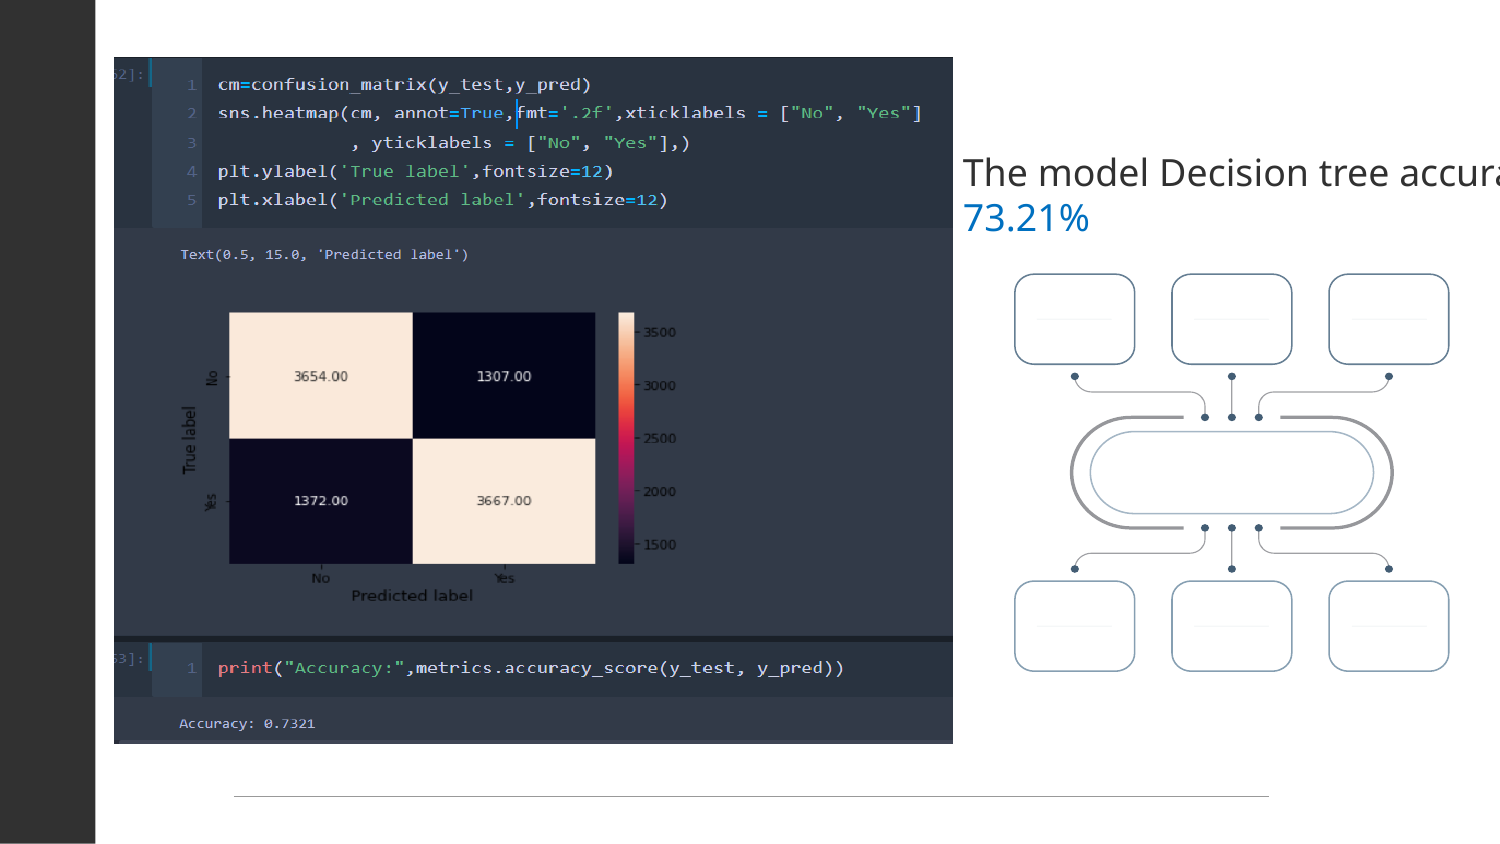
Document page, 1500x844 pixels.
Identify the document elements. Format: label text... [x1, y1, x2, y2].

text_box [1014, 273, 1450, 672]
title The model Decision tree accuracy is 73.21% [958, 134, 1500, 202]
picture [114, 56, 954, 745]
